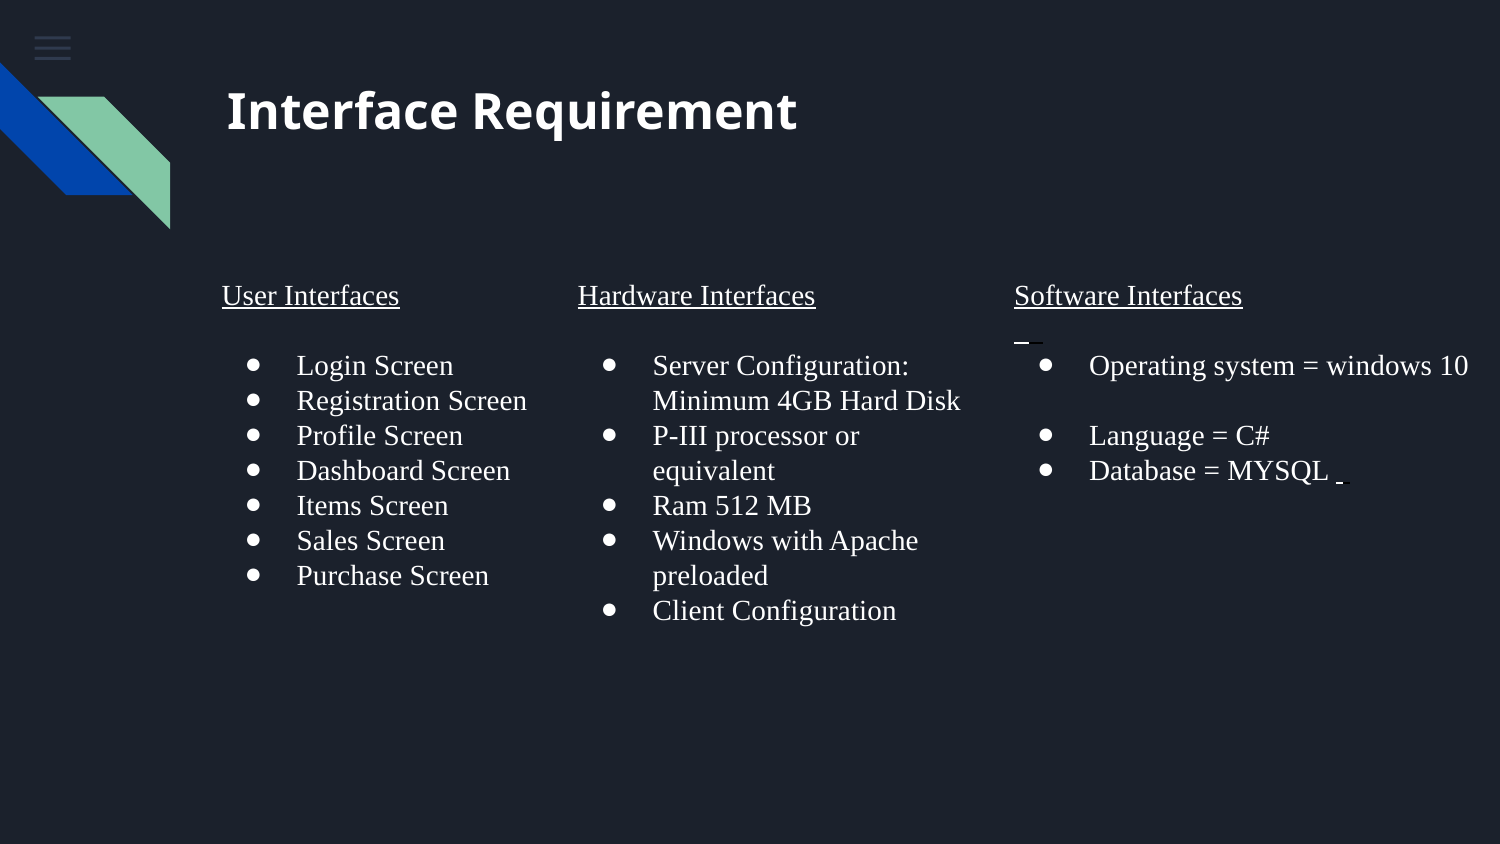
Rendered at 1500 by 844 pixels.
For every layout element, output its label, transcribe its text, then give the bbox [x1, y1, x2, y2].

title Interface Requirement [212, 64, 1368, 154]
subtitle Software Interfaces Operating system = windows 10 Language = C# Database = MYSQL [999, 261, 1491, 600]
list User Interfaces Login Screen Registration Screen Profile Screen Dashboard Screen Items Screen Sales Screen Purchase Screen [131, 261, 543, 646]
subtitle Hardware Interfaces Server Configuration: Minimum 4GB Hard Disk P-III processor or equivalent Ram 512 MB Windows with Apache preloaded Client Configuration [487, 261, 1000, 695]
